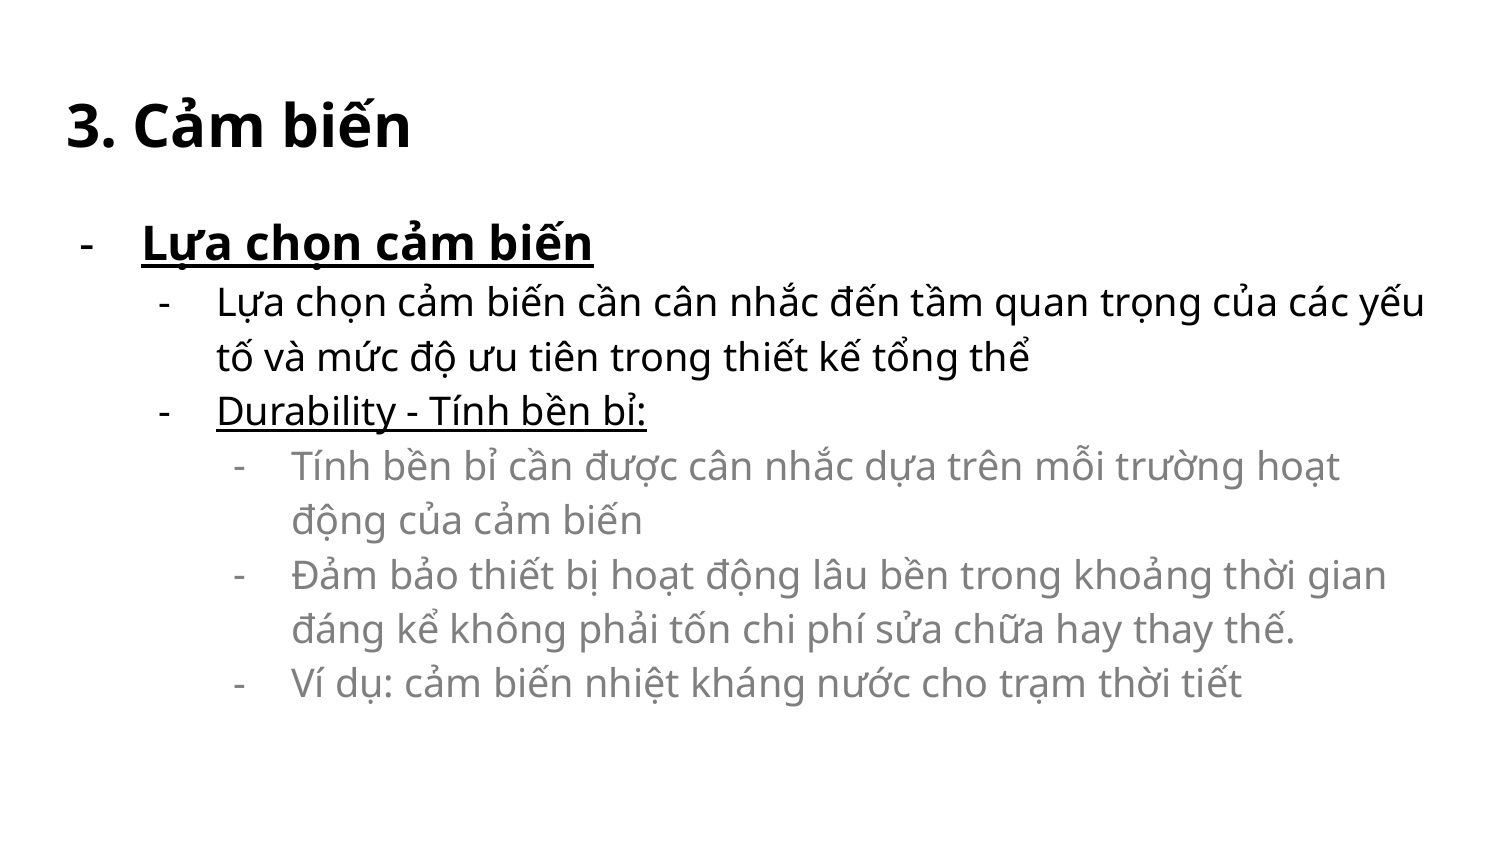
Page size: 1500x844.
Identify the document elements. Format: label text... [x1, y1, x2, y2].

list Lựa chọn cảm biến Lựa chọn cảm biến cần cân nhắc đến tầm quan trọng của các yếu tố và mức độ ưu tiên trong thiết kế tổng thể Durability - Tính bền bỉ: Tính bền bỉ cần được cân nhắc dựa trên mỗi trường hoạt động của cảm biến Đảm bảo thiết bị hoạt động lâu bền trong khoảng thời gian đáng kể không phải tốn chi phí sửa chữa hay thay thế. Ví dụ: cảm biến nhiệt kháng nước cho trạm thời tiết [51, 189, 1449, 750]
title 3. Cảm biến [51, 72, 1449, 176]
